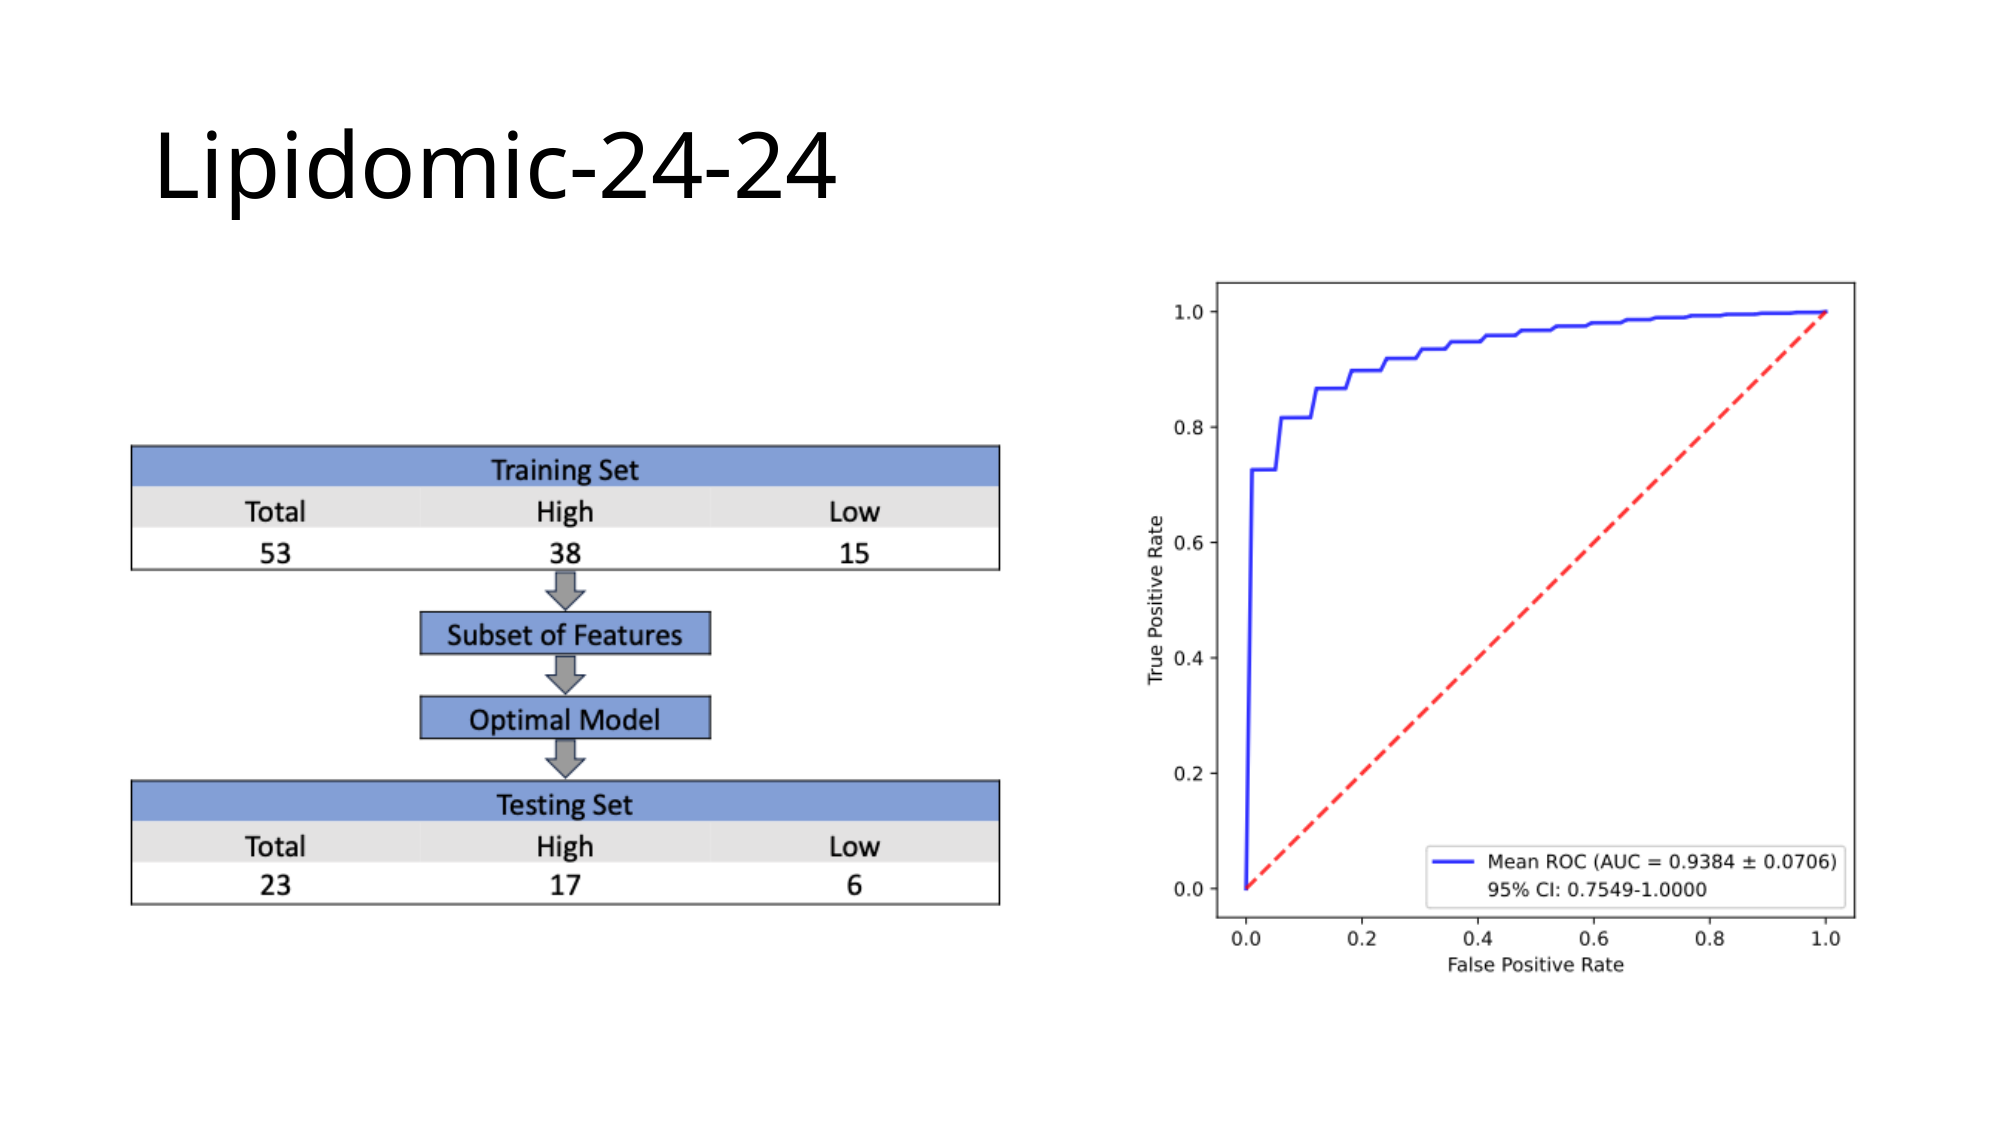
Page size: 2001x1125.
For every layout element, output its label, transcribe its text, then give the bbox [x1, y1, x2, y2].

title Lipidomic-24-24 [137, 59, 1863, 278]
picture [1125, 214, 1903, 989]
picture [114, 400, 1036, 960]
